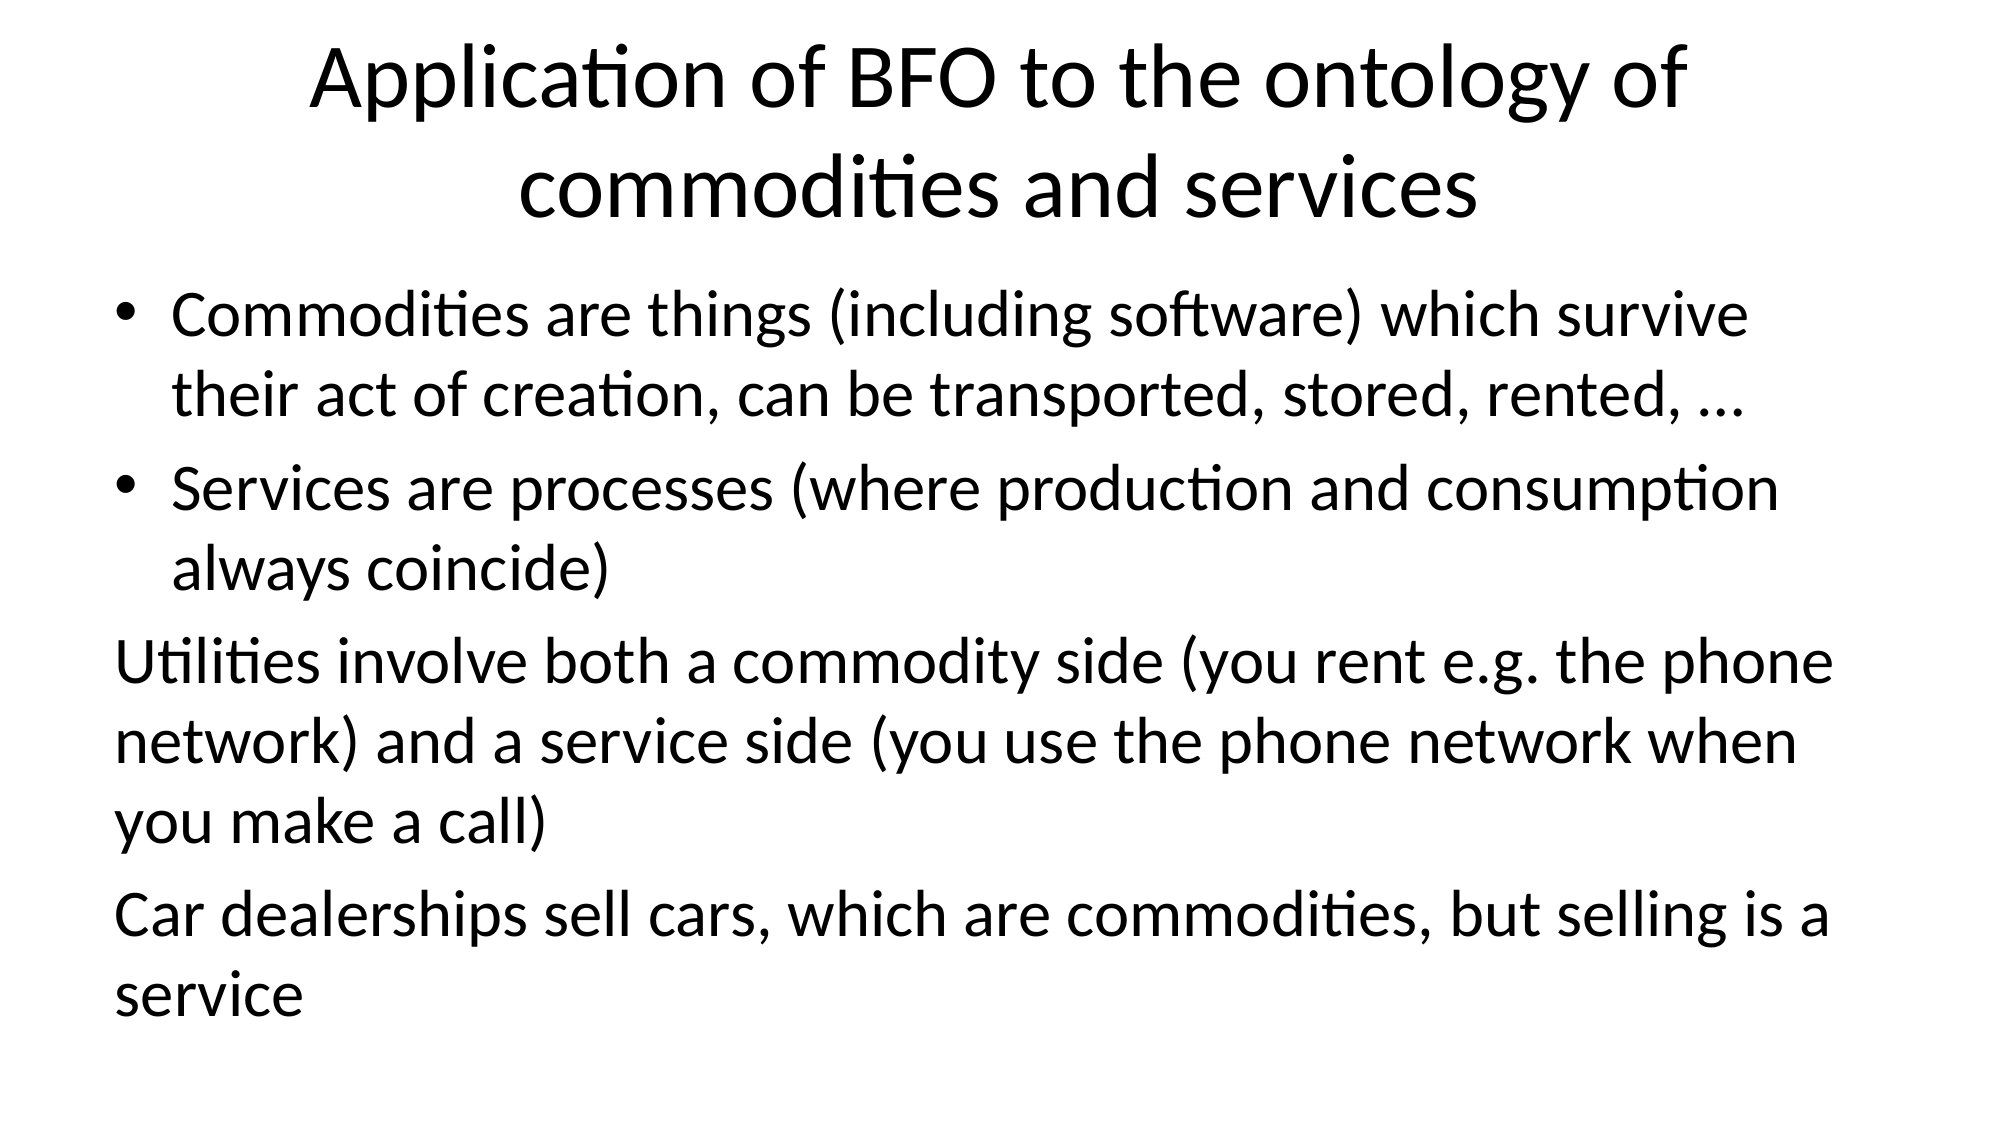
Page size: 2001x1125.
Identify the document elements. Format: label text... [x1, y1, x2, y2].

list Commodities are things (including software) which survive their act of creation, can be transported, stored, rented, … Services are processes (where production and consumption always coincide) Utilities involve both a commodity side (you rent e.g. the phone network) and a service side (you use the phone network when you make a call) Car dealerships sell cars, which are commodities, but selling is a service [99, 262, 1900, 1005]
title Application of BFO to the ontology of commodities and services [99, 31, 1900, 220]
